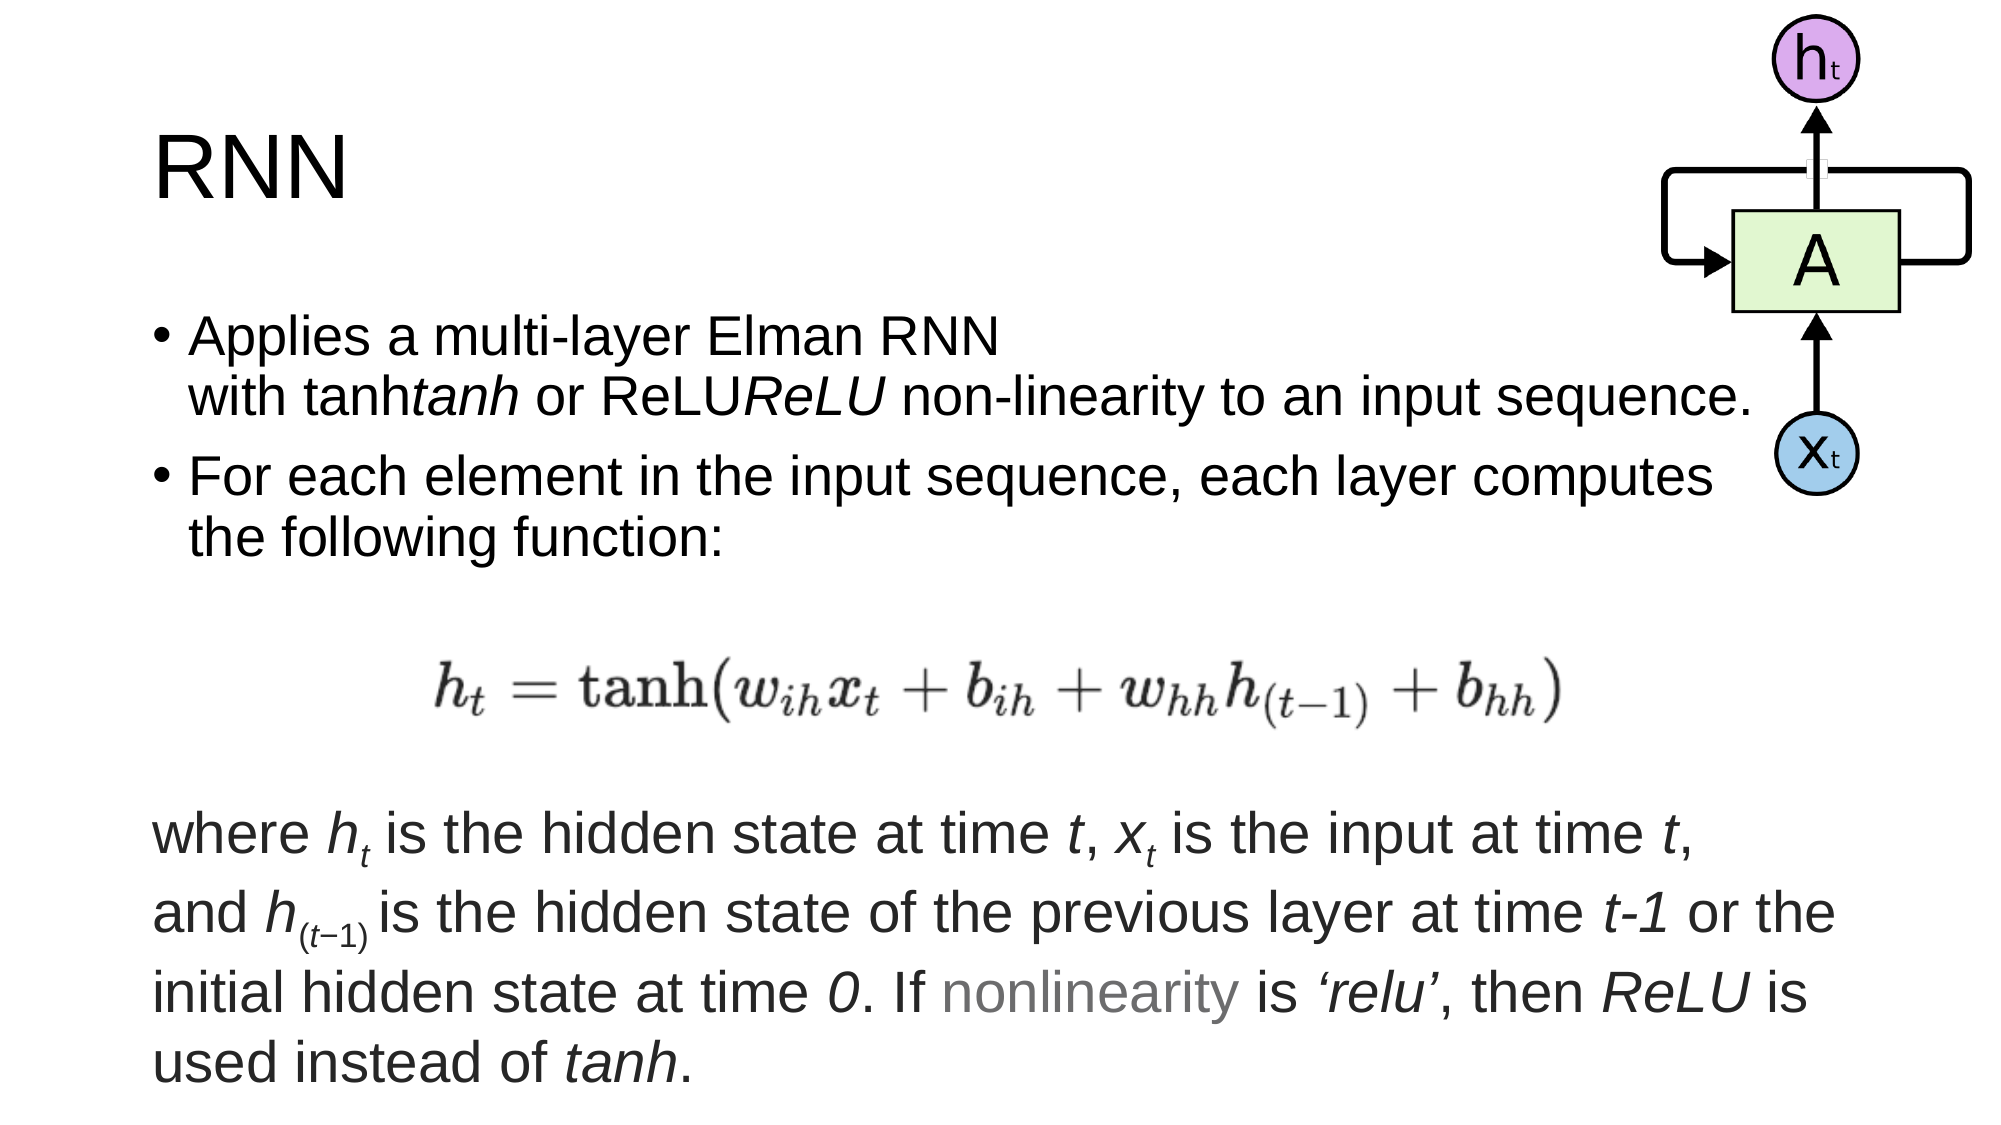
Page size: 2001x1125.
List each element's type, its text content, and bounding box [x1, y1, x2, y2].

title RNN [137, 59, 1661, 278]
text_box where ht​ is the hidden state at time t, xt​ is the input at time t, and h(t−1) is the hidden state of the previous layer at time t-1 or the initial hidden state at time 0. If nonlinearity is ‘relu’, then ReLU is used instead of tanh. [137, 787, 1863, 1102]
picture [394, 583, 1606, 788]
picture [1661, 14, 1972, 496]
list Applies a multi-layer Elman RNN with tanhtanh or ReLUReLU non-linearity to an input sequence. For each element in the input sequence, each layer computes the following function: [137, 299, 1780, 627]
